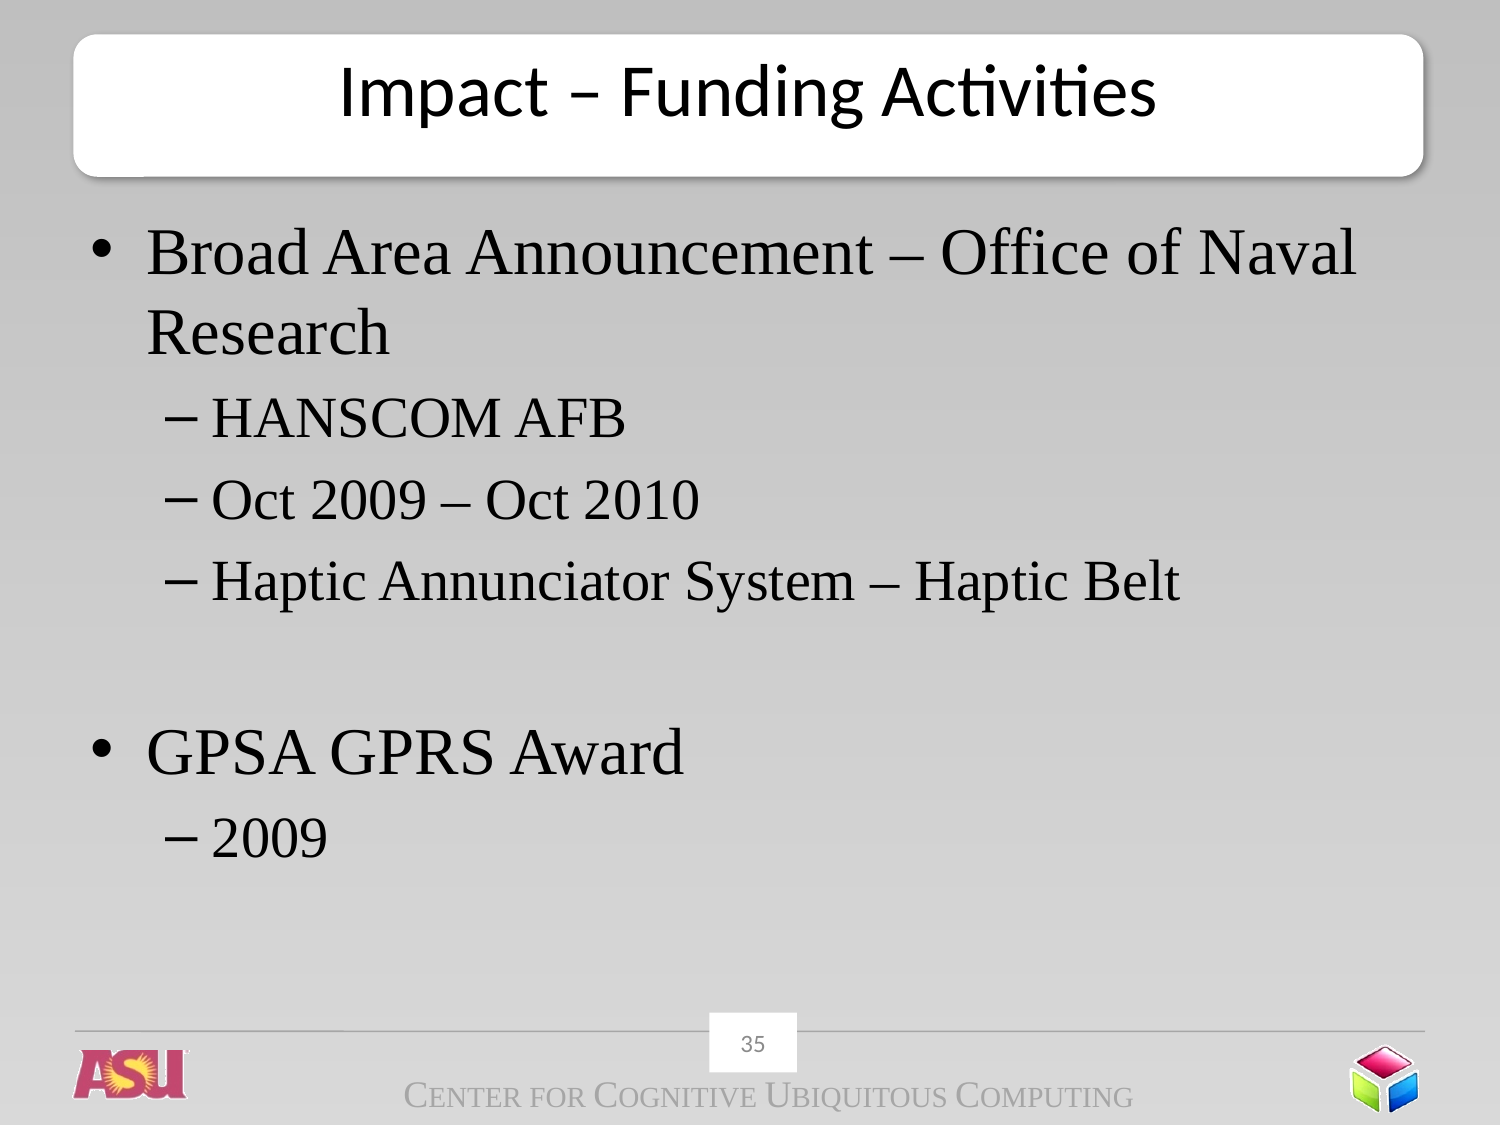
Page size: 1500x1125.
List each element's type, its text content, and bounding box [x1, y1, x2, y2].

slide_number 35 [709, 1012, 797, 1073]
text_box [59, 1050, 200, 1100]
title Impact – Funding Activities [73, 34, 1424, 177]
list Broad Area Announcement – Office of Naval Research HANSCOM AFB Oct 2009 – Oct 2010 Haptic Annunciator System – Haptic Belt GPSA GPRS Award 2009 [75, 200, 1425, 1005]
